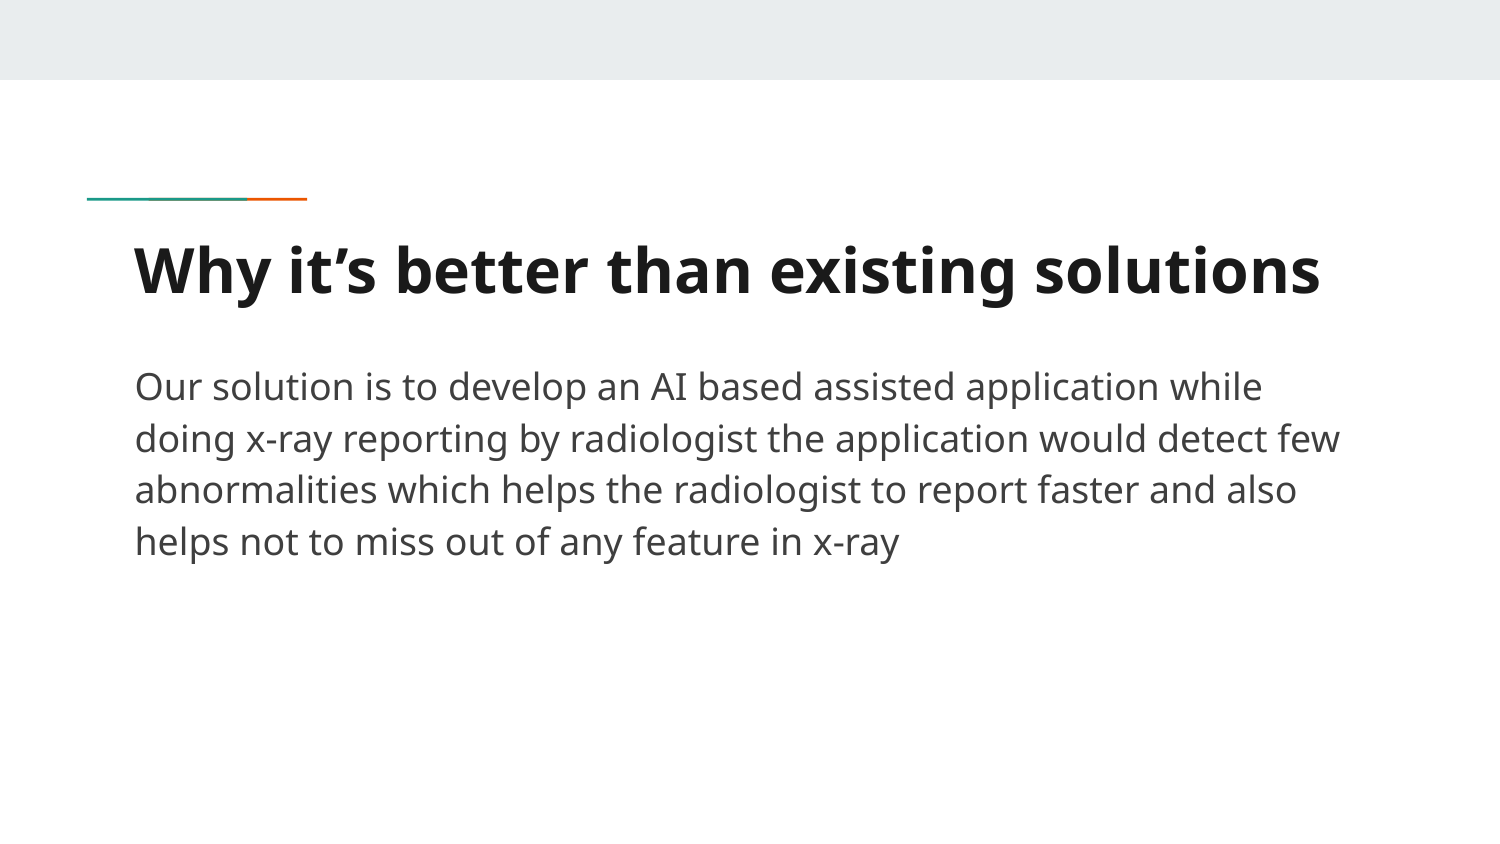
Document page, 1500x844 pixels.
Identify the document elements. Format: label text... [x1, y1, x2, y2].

list Our solution is to develop an AI based assisted application while doing x-ray reporting by radiologist the application would detect few abnormalities which helps the radiologist to report faster and also helps not to miss out of any feature in x-ray [119, 341, 1381, 712]
title Why it’s better than existing solutions [119, 216, 1381, 305]
